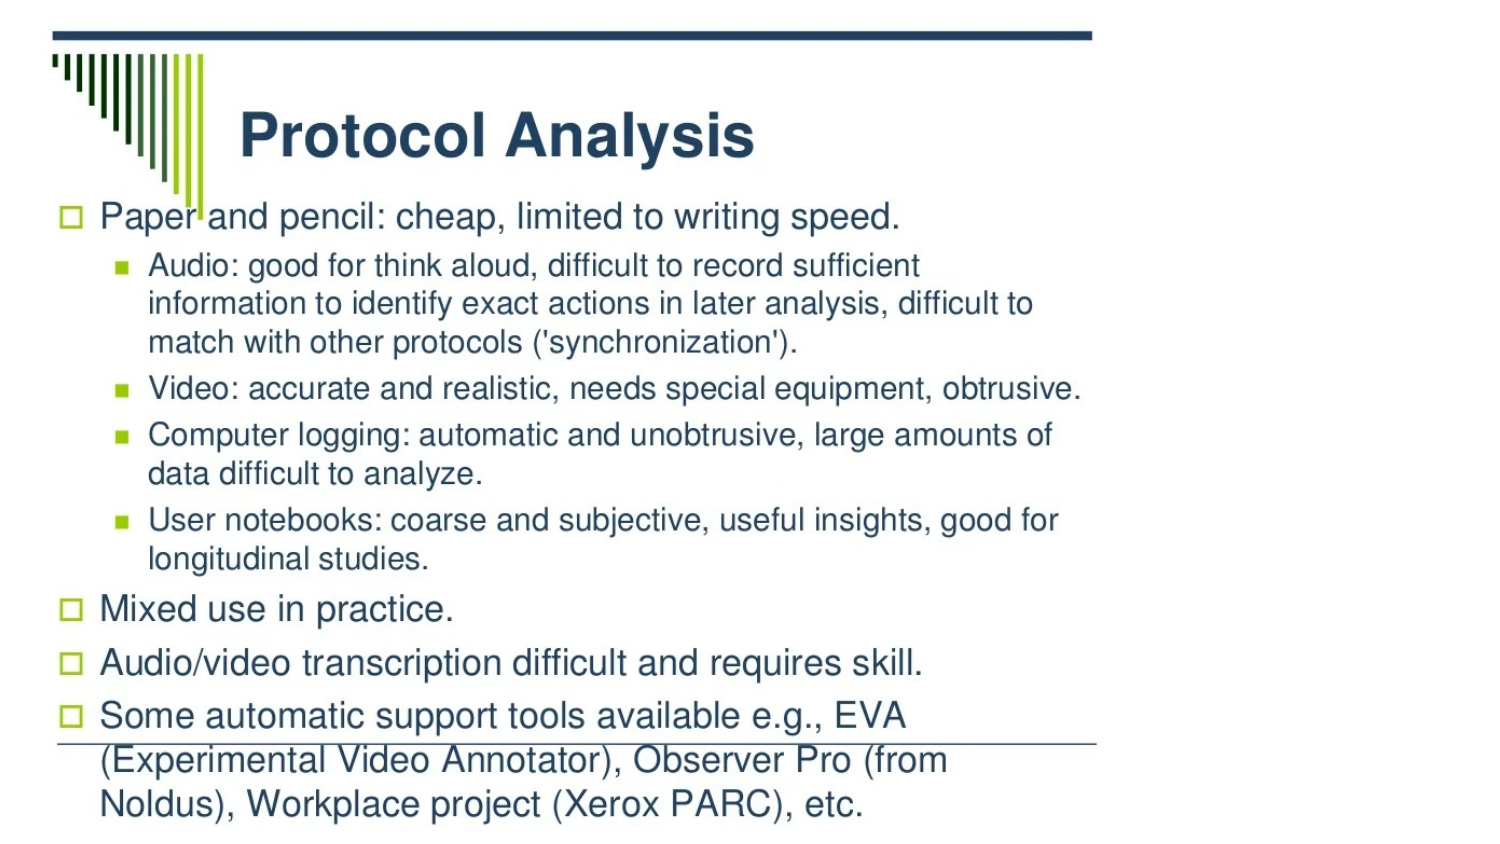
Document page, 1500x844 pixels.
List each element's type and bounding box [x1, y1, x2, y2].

picture [25, 0, 1129, 828]
